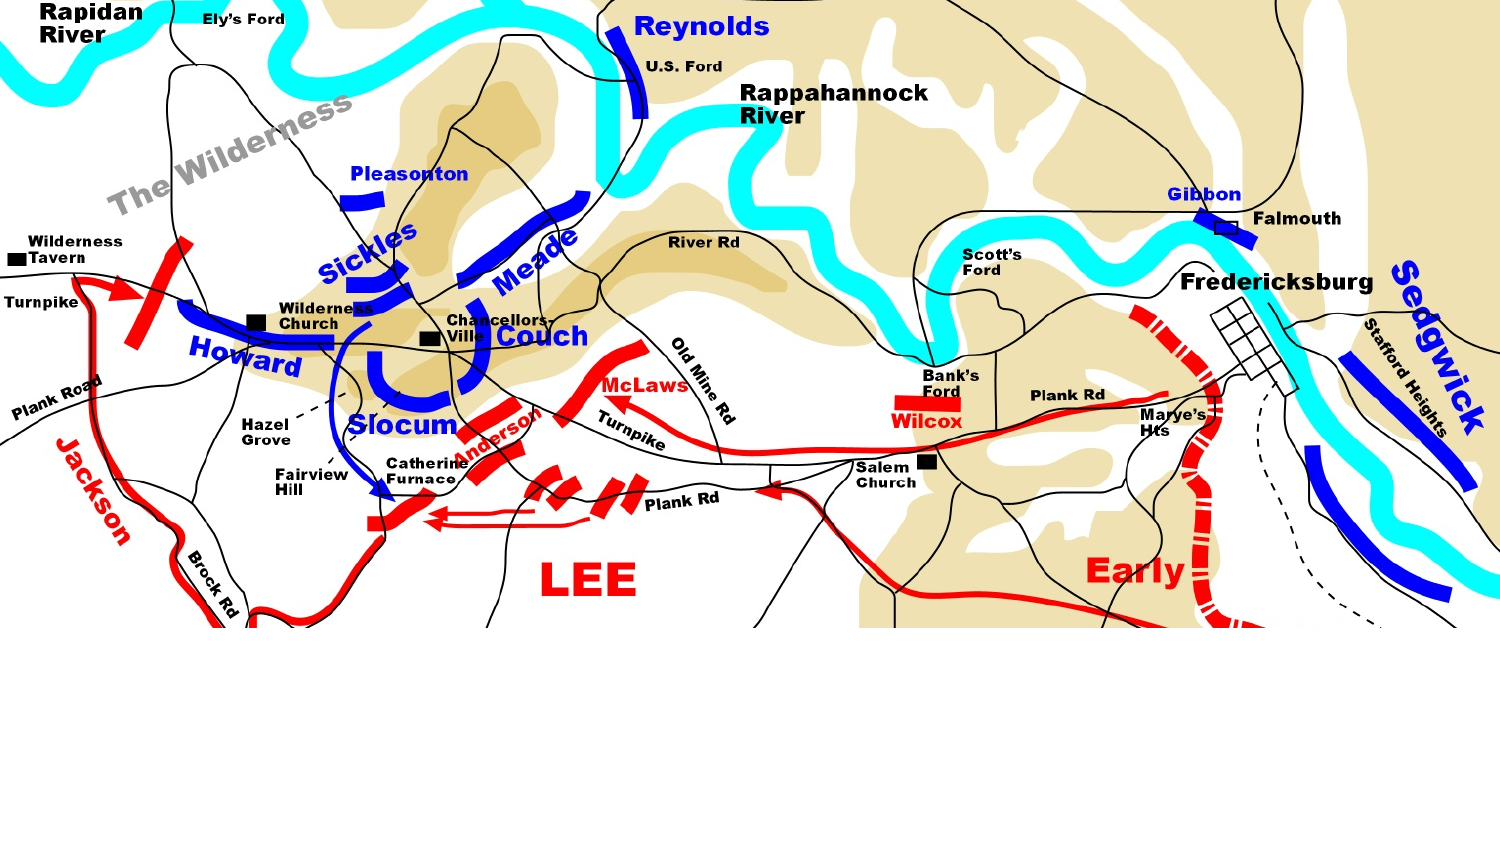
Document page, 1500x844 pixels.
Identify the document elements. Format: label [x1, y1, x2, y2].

list [0, 0, 1500, 629]
